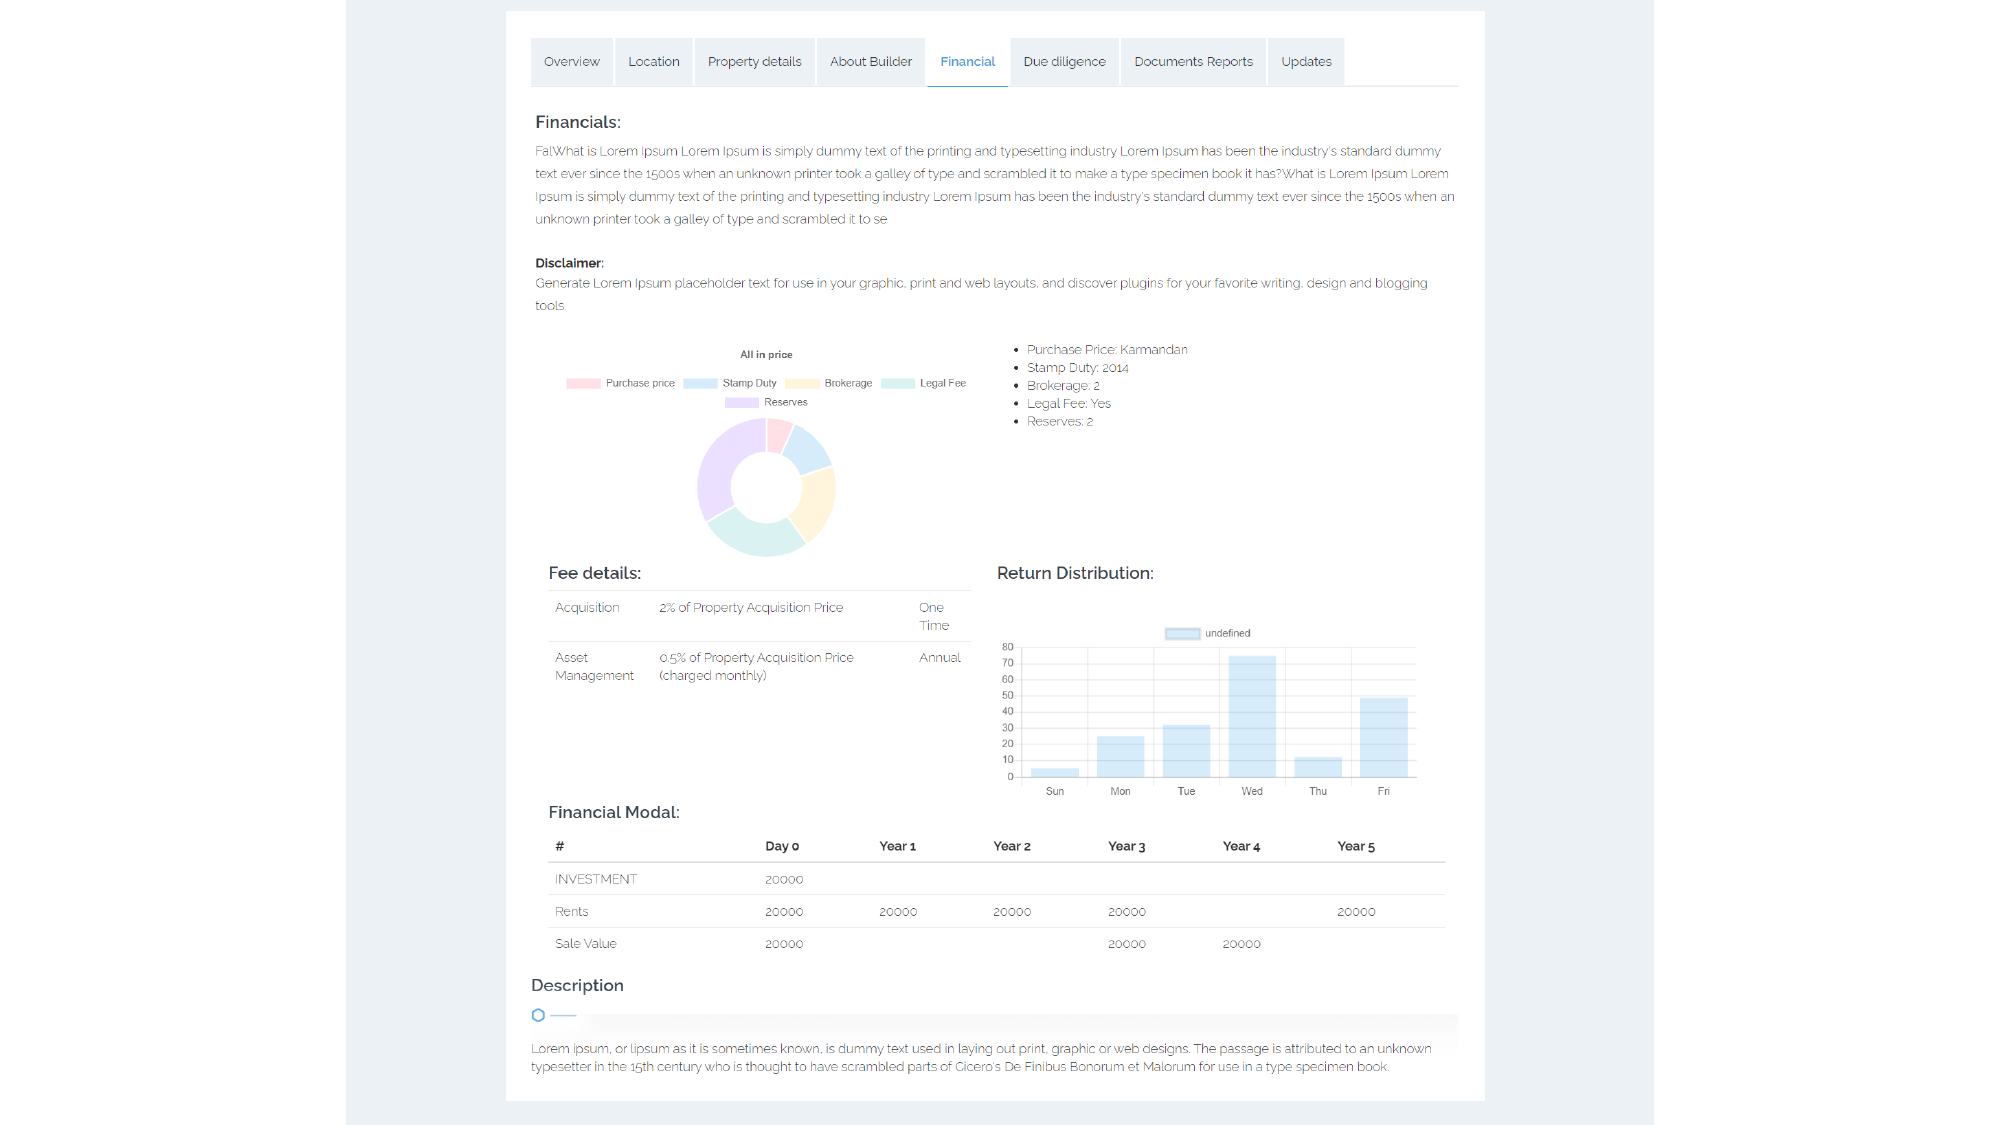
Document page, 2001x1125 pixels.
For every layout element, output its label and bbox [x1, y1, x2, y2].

picture [346, 0, 1654, 1125]
